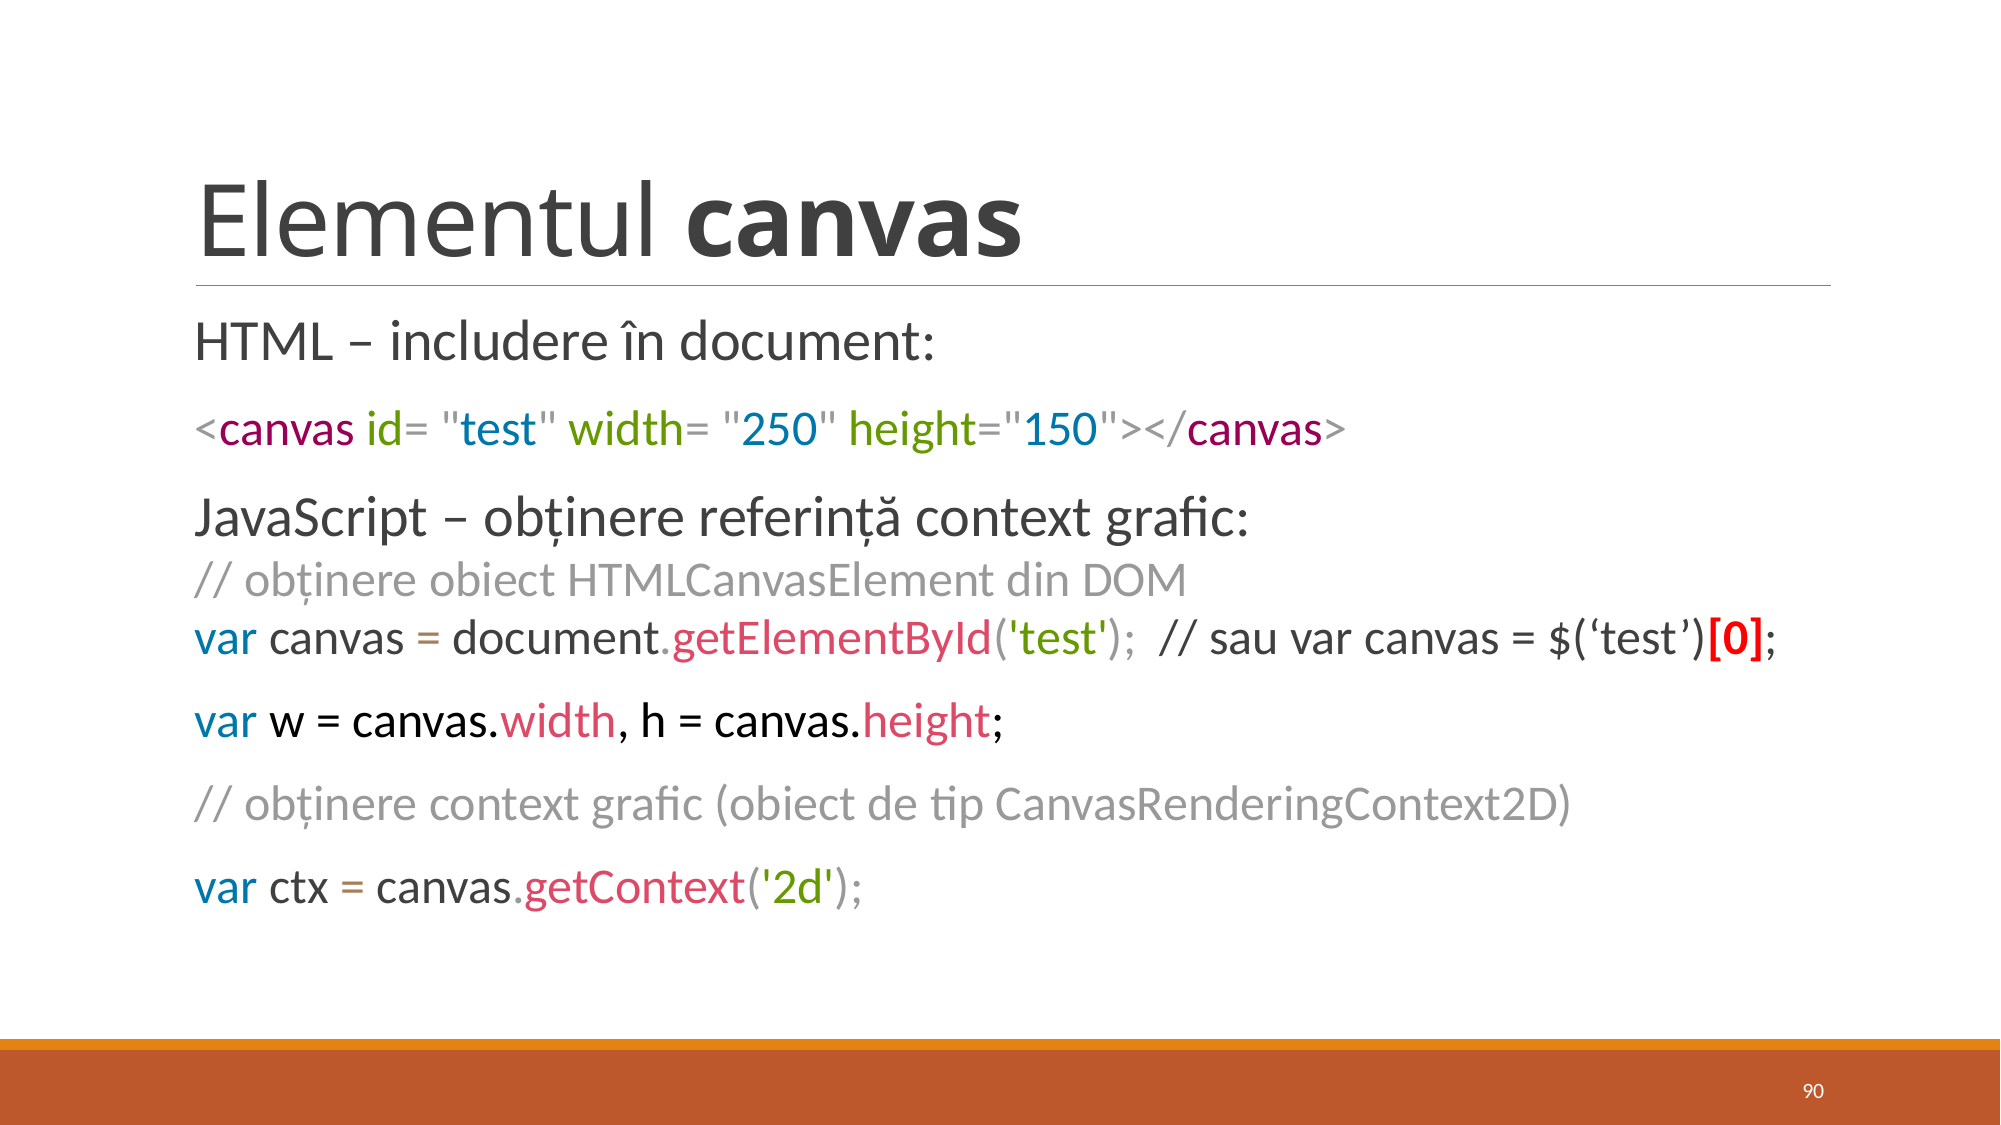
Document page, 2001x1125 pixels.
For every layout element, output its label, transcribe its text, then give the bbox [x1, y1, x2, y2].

title Elementul canvas [179, 47, 1830, 285]
slide_number 90 [1624, 1059, 1840, 1120]
list HTML – includere în document: <canvas id= "test" width= "250" height="150"></canvas> JavaScript – obținere referință context grafic: // obținere obiect HTMLCanvasElement din DOM var canvas = document.getElementById('test'); // sau var canvas = $(‘test’)[0]; var w = canvas.width, h = canvas.height; // obținere context grafic (obiect de tip CanvasRenderingContext2D) var ctx = canvas.getContext('2d'); [179, 302, 1830, 963]
